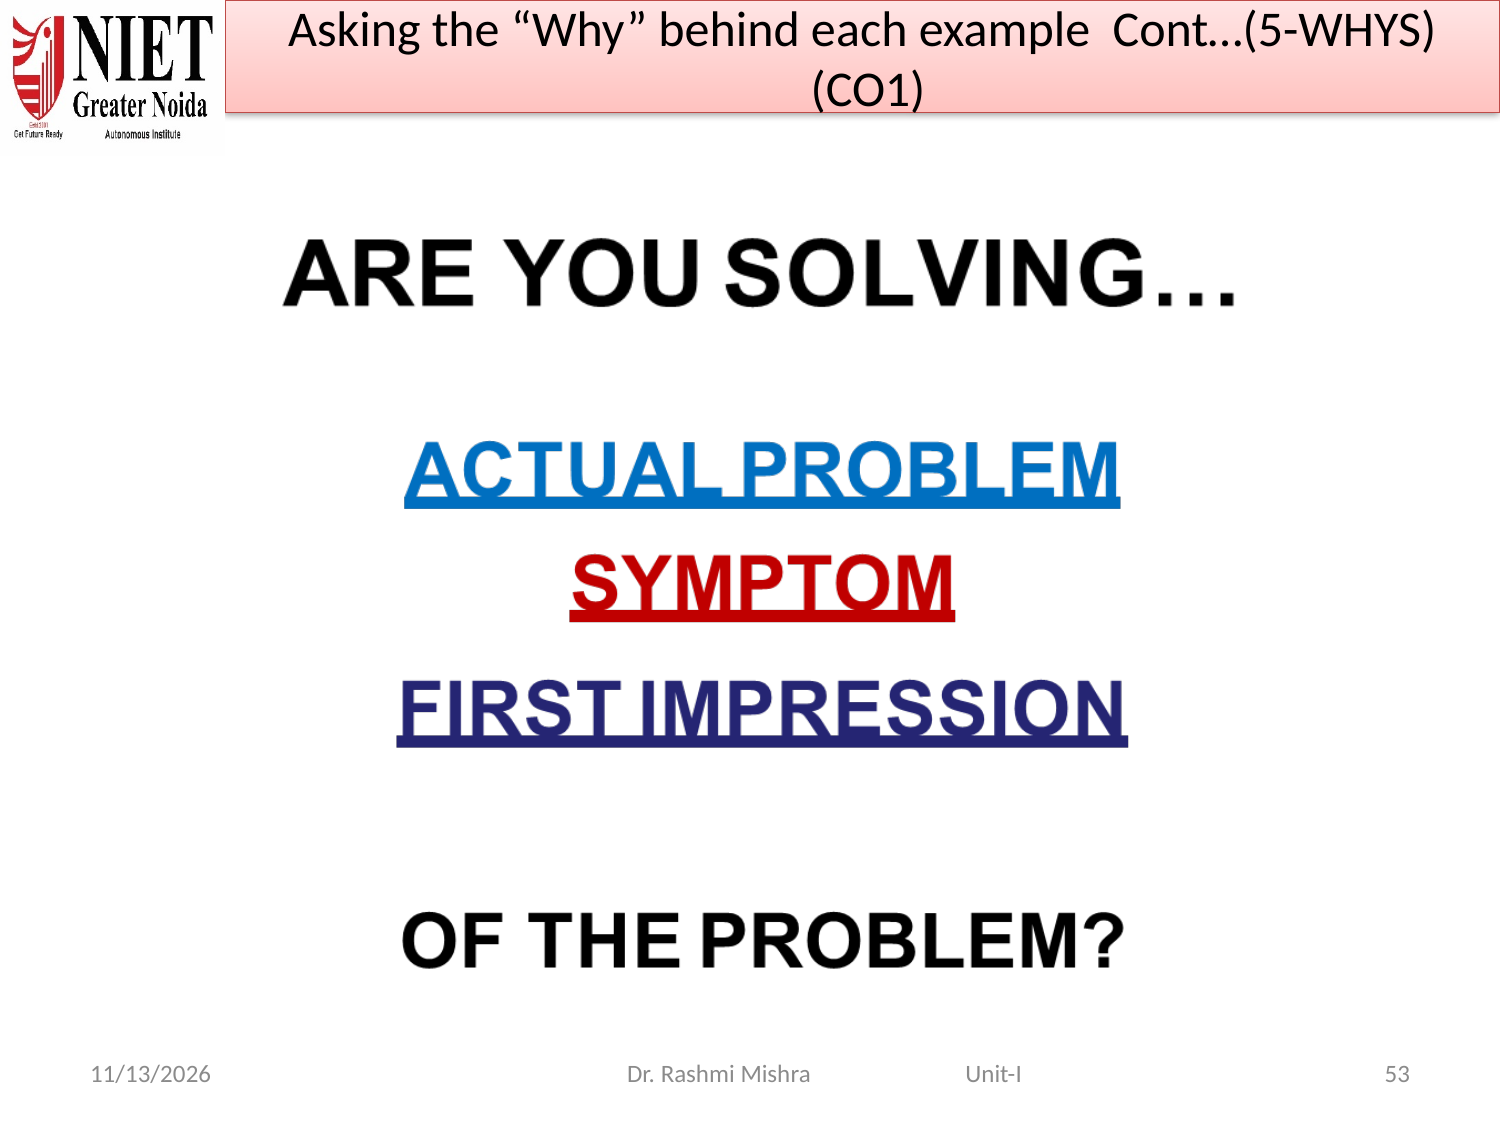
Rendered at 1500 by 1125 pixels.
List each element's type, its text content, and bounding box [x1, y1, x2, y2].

picture [0, 0, 226, 156]
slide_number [75, 1042, 412, 1103]
slide_number 53 [1074, 1042, 1425, 1103]
picture [349, 399, 1187, 1032]
text_box Asking the “Why” behind each example Cont…(5-WHYS) (CO1) [226, 0, 1500, 113]
footer Dr. Rashmi Mishra Unit-I [412, 1042, 1074, 1103]
picture [226, 187, 1300, 384]
